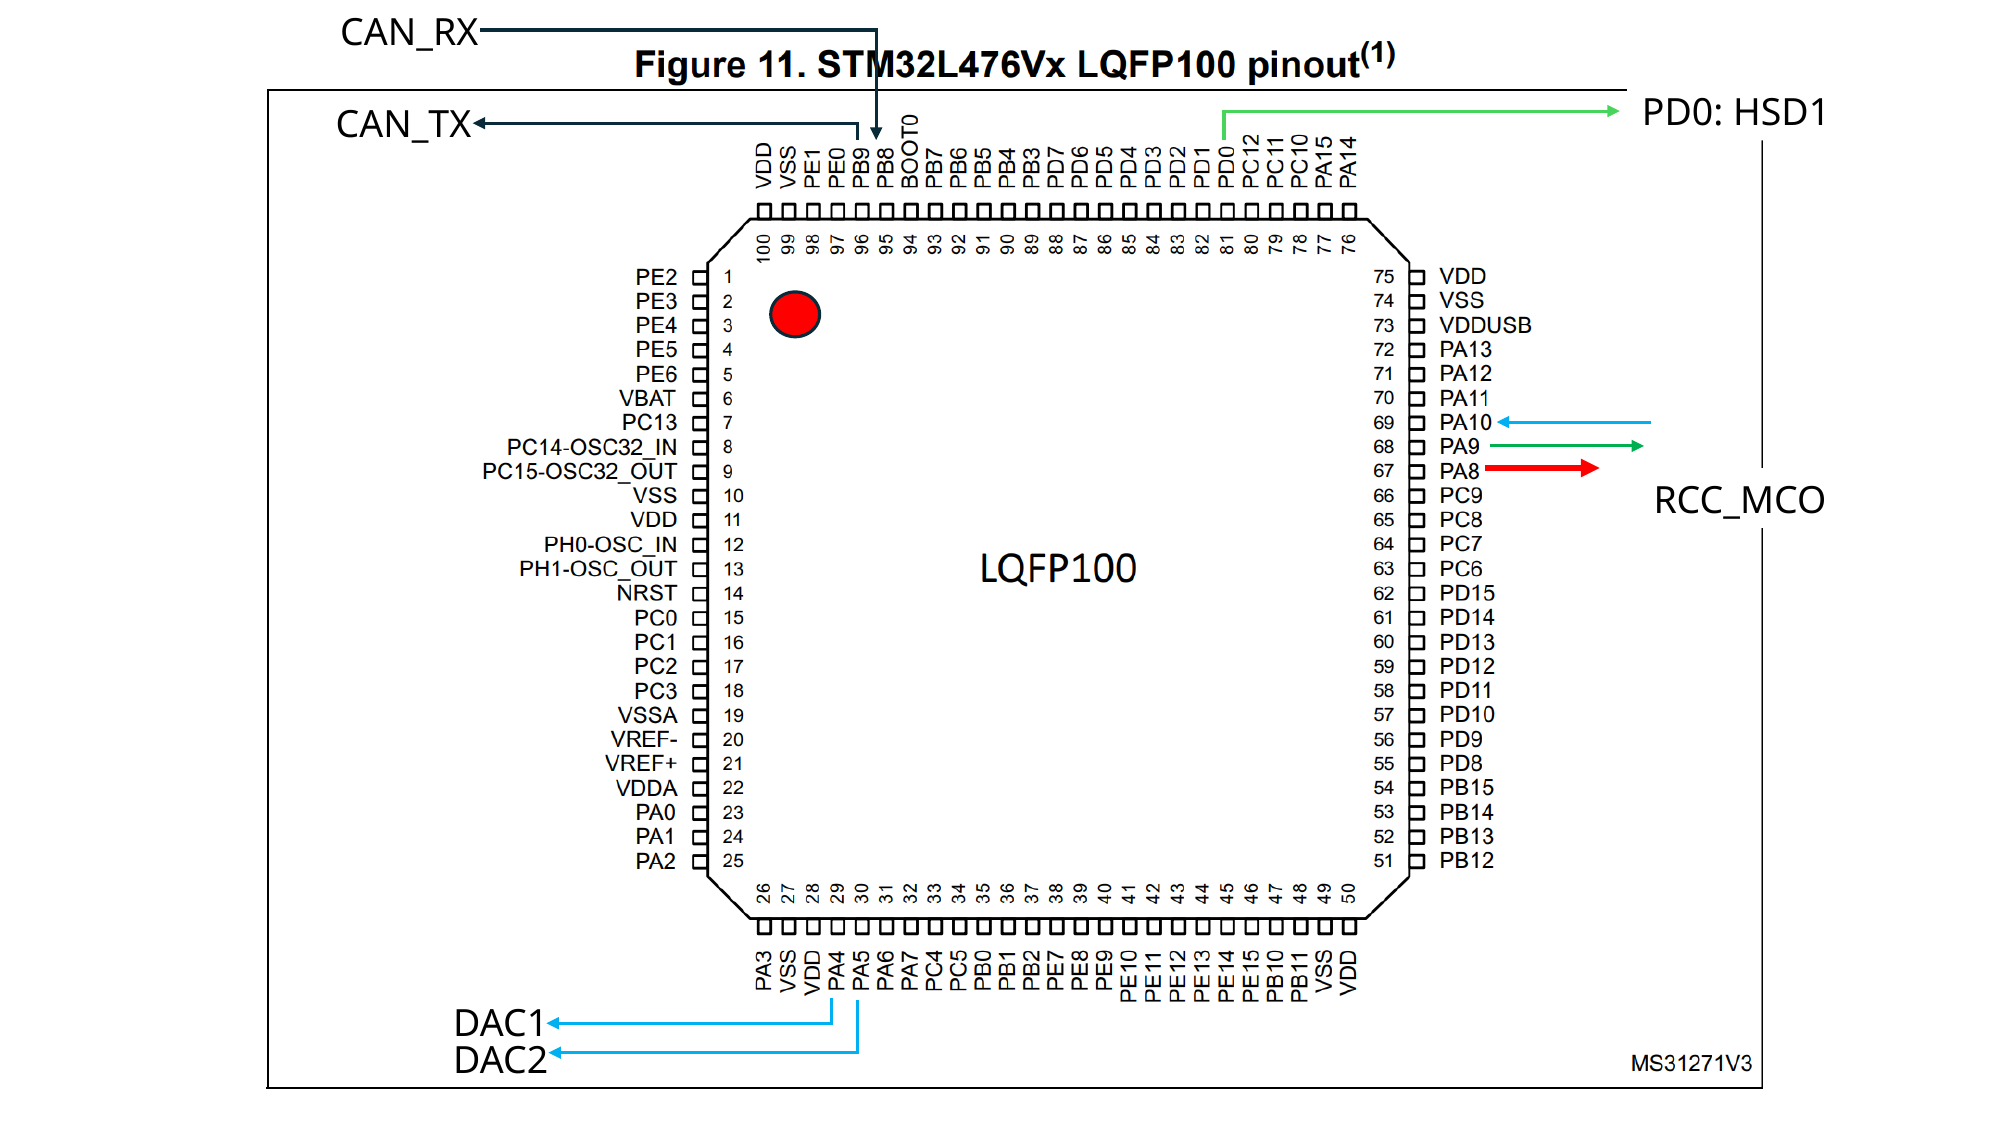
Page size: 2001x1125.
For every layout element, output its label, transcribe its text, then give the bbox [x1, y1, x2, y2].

text_box PD0: HSD1 [1779, 80, 1886, 141]
picture [251, 36, 1779, 1102]
text_box RCC_MCO [1779, 468, 1898, 528]
text_box [552, 28, 878, 36]
text_box CAN_RX [325, 0, 552, 36]
